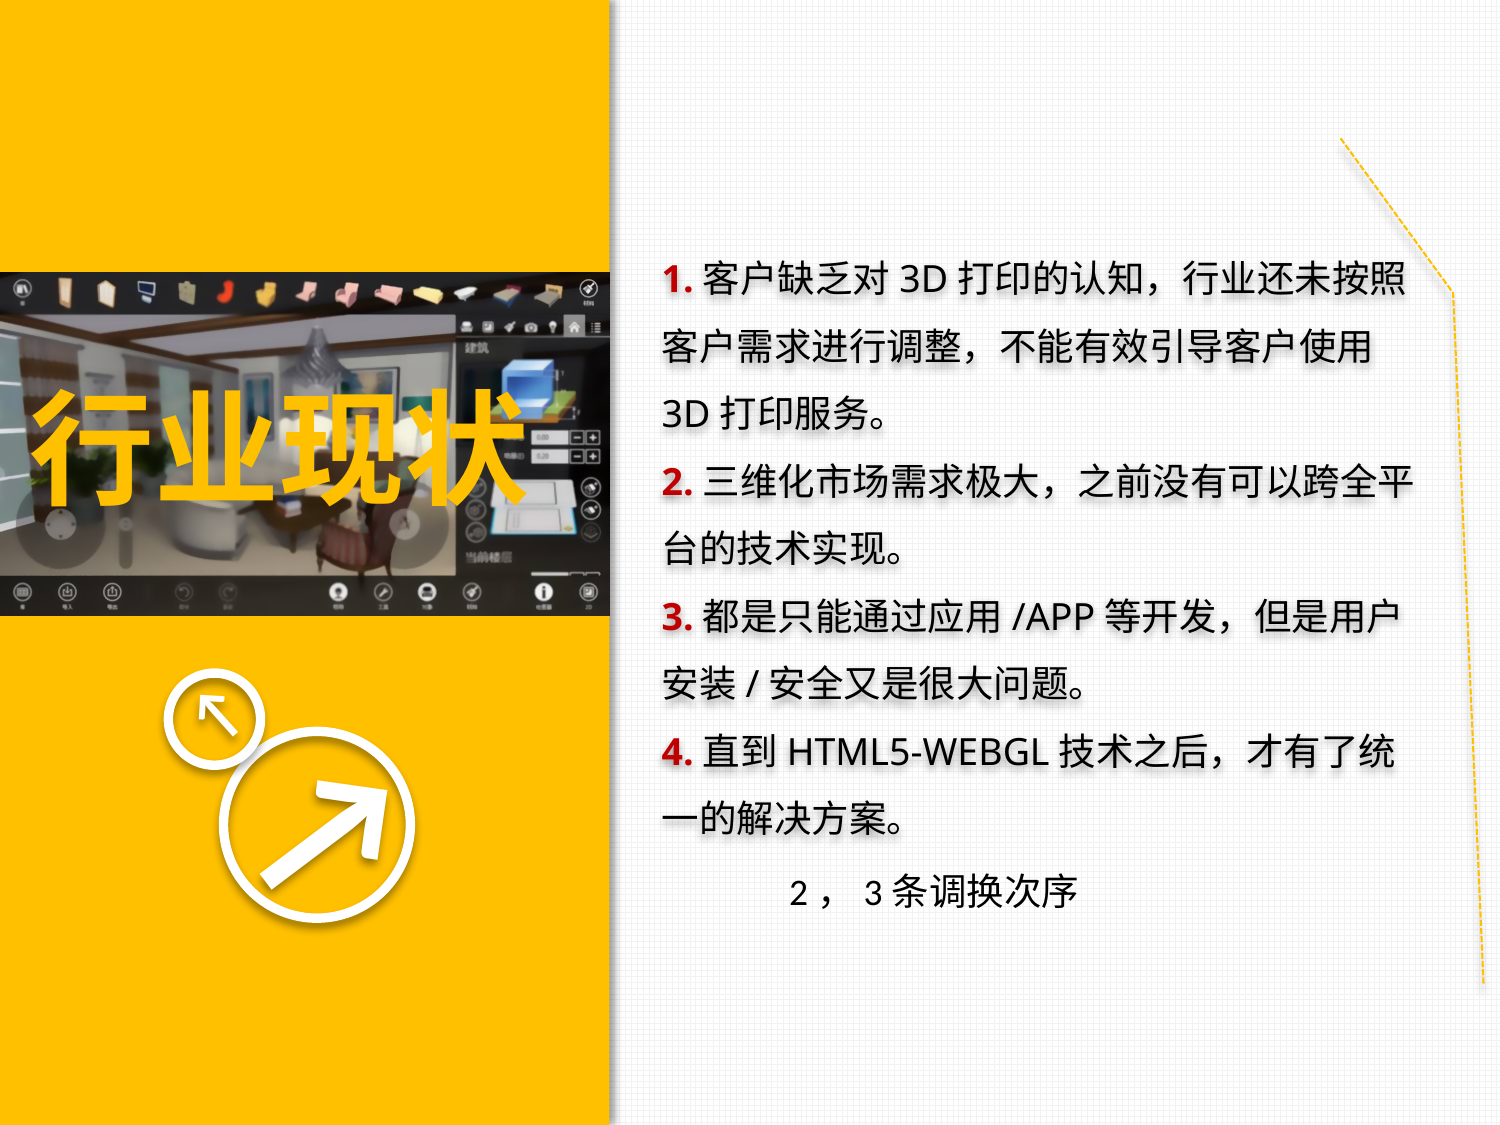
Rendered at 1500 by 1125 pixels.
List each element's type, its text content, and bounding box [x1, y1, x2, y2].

picture [0, 272, 610, 616]
text_box [1438, 271, 1485, 985]
text_box 1.客户缺乏对3D打印的认知，行业还未按照客户需求进行调整，不能有效引导客户使用3D打印服务。 2.三维化市场需求极大，之前没有可以跨全平台的技术实现。 3.都是只能通过应用/APP等开发，但是用户安装/安全又是很大问题。 4.直到HTML5-WEBGL技术之后，才有了统一的解决方案。 [646, 225, 1432, 848]
text_box [0, 616, 610, 1125]
text_box 2，3条调换次序 [774, 861, 1239, 921]
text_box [219, 707, 415, 941]
text_box [1339, 137, 1404, 224]
text_box [0, 0, 610, 272]
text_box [168, 673, 261, 766]
